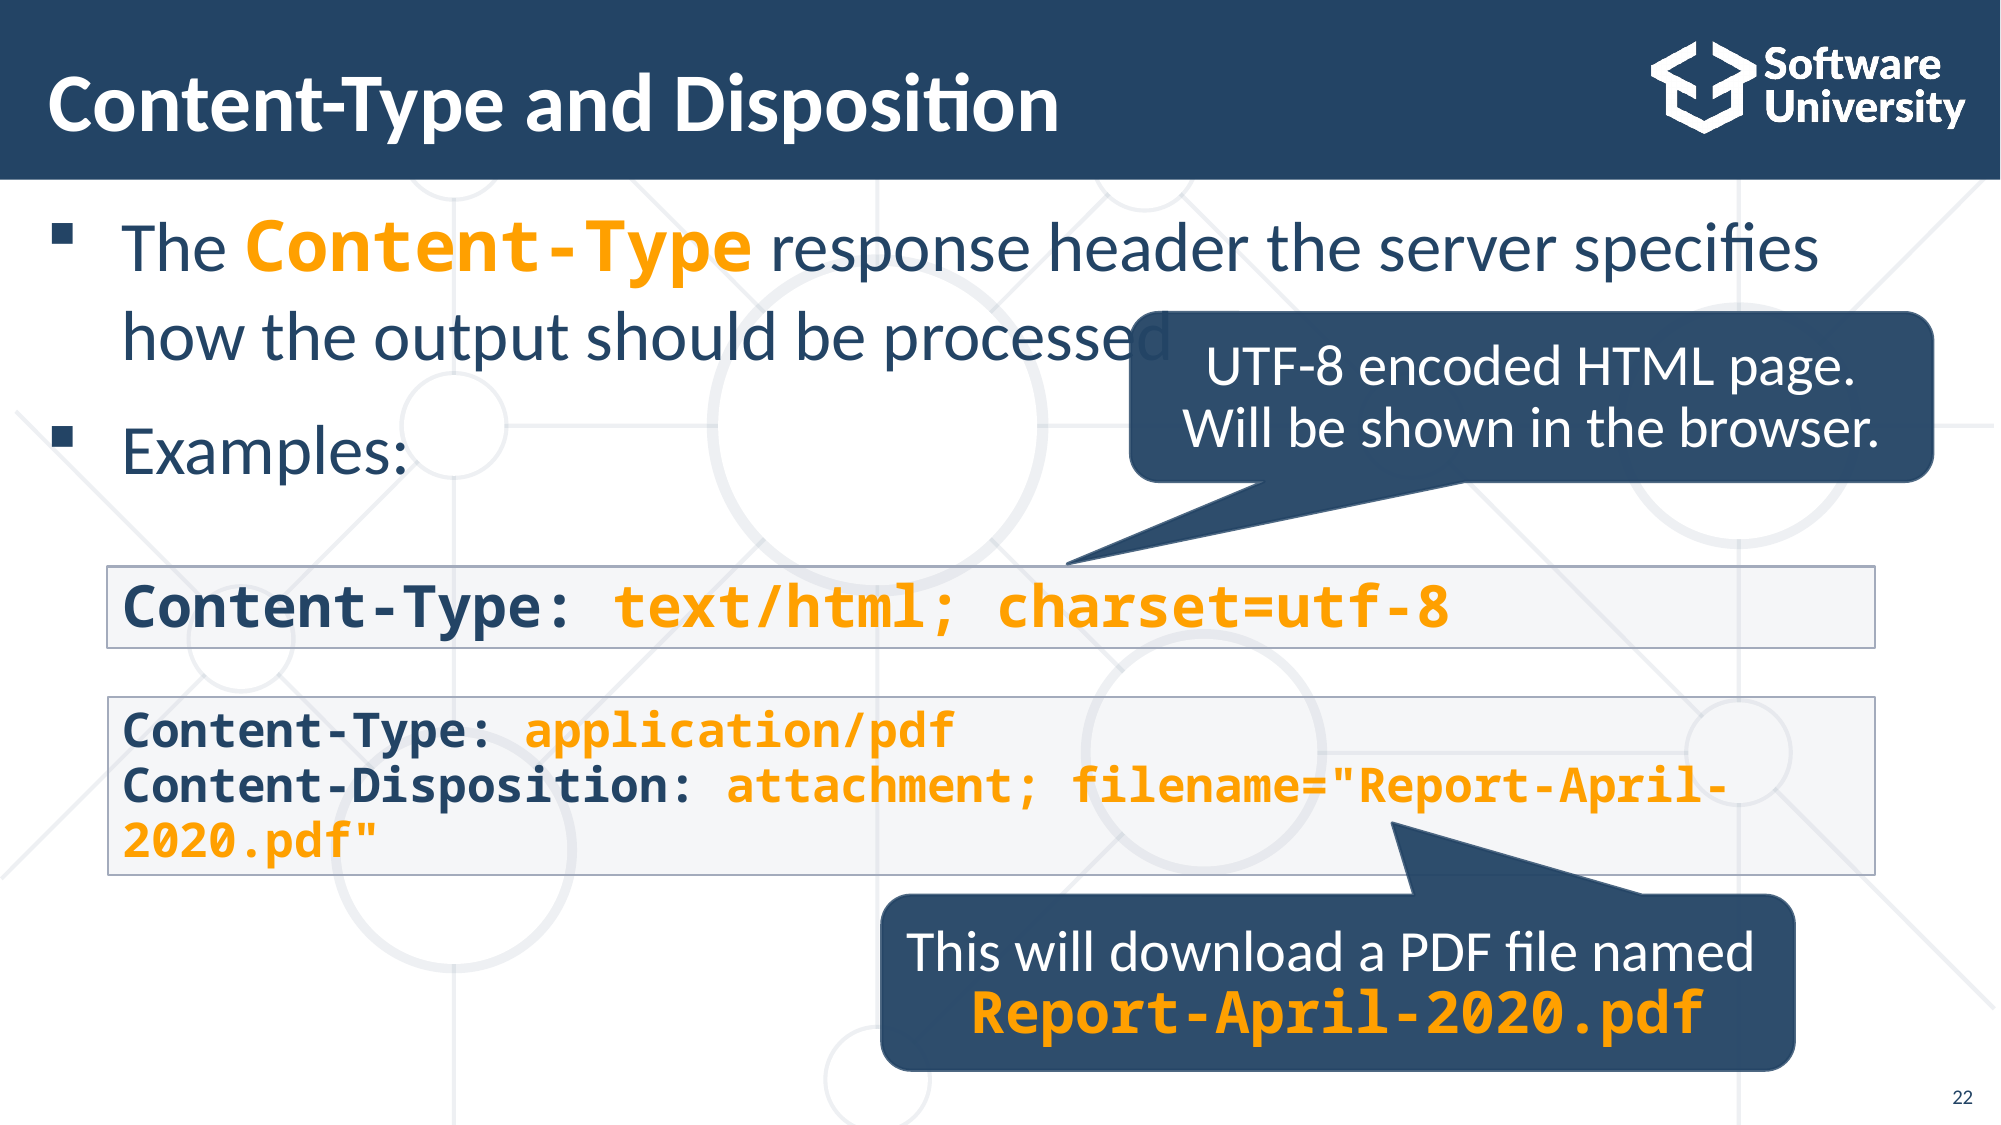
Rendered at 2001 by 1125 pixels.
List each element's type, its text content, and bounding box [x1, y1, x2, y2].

text_box The Content-Type response header the server specifies how the output should be processed Examples: [31, 188, 1968, 1103]
text_box Content-Type: text/html; charset=utf-8 [107, 566, 1875, 648]
text_box Content-Type: application/pdf Content-Disposition: attachment; filename="Report-April-2020.pdf" [107, 696, 1875, 876]
picture [1651, 41, 1966, 134]
title Content-Type and Disposition [31, 6, 1603, 189]
slide_number 22 [1927, 1067, 1989, 1117]
text_box UTF-8 encoded HTML page. Will be shown in the browser. [1065, 310, 1935, 566]
text_box This will download a PDF file named Report-April-2020.pdf [879, 820, 1797, 1073]
